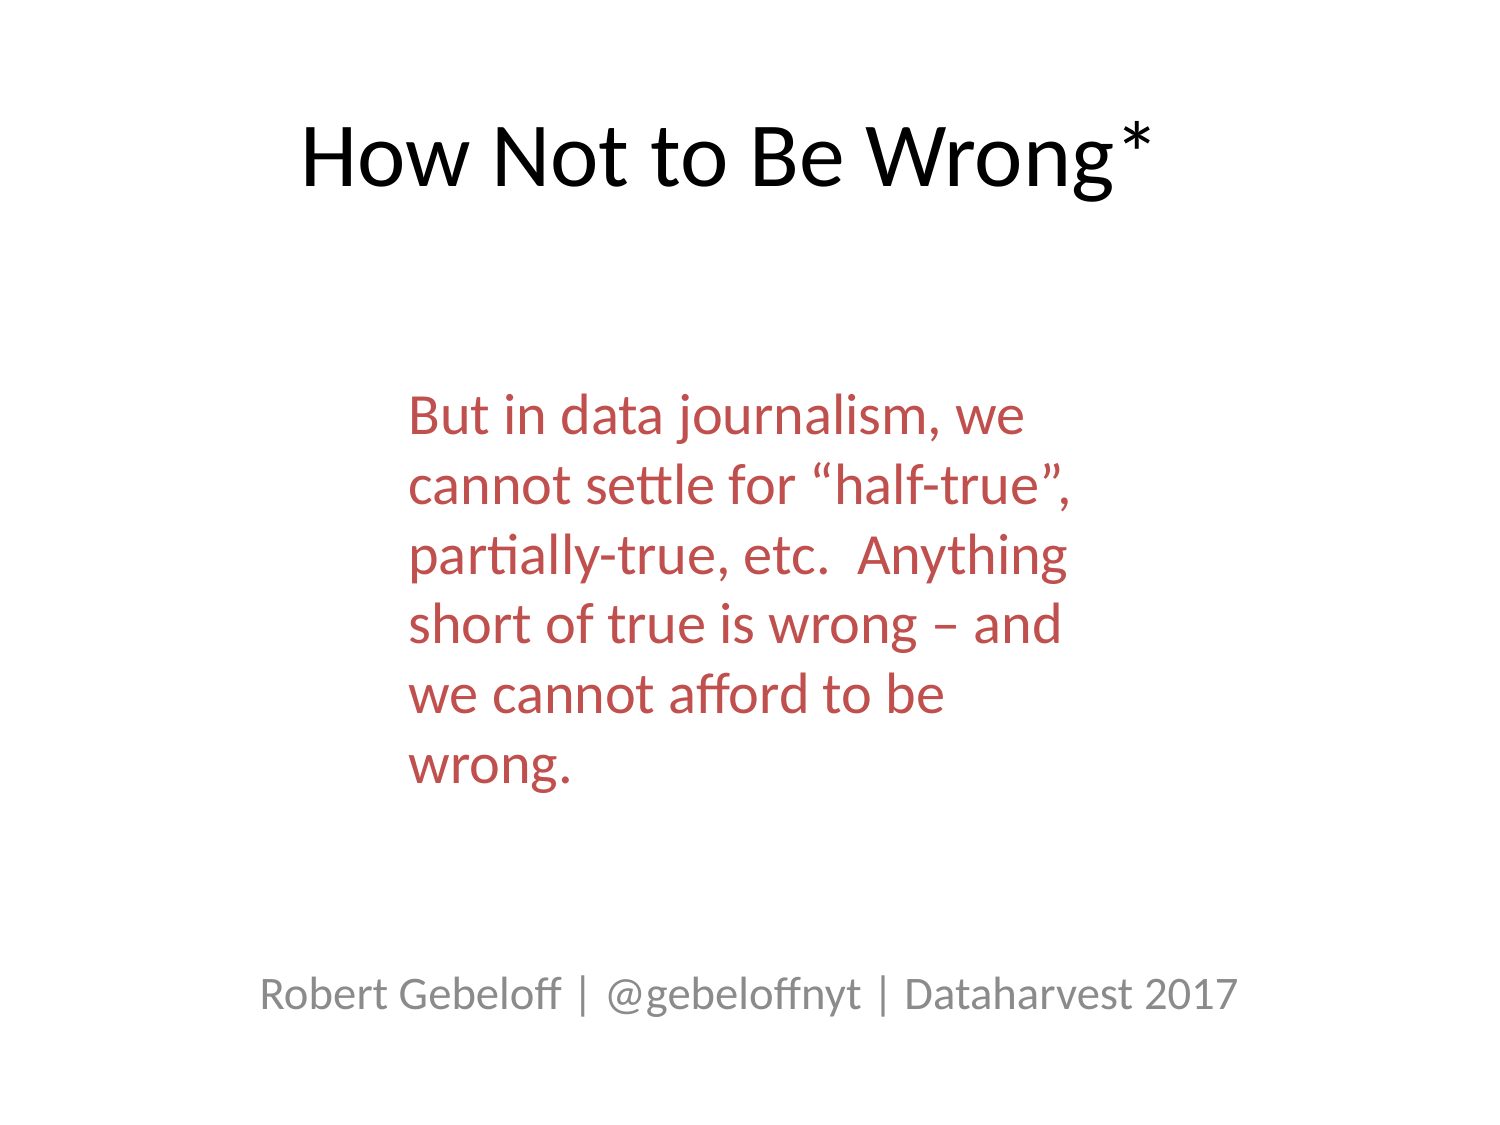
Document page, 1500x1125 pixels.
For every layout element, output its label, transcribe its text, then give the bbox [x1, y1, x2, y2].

subtitle Robert Gebeloff | @gebeloffnyt | Dataharvest 2017 [225, 955, 1275, 1040]
text_box But in data journalism, we cannot settle for “half-true”, partially-true, etc. Anything short of true is wrong – and we cannot afford to be wrong. [393, 368, 1129, 848]
title How Not to Be Wrong* [112, 29, 1388, 271]
